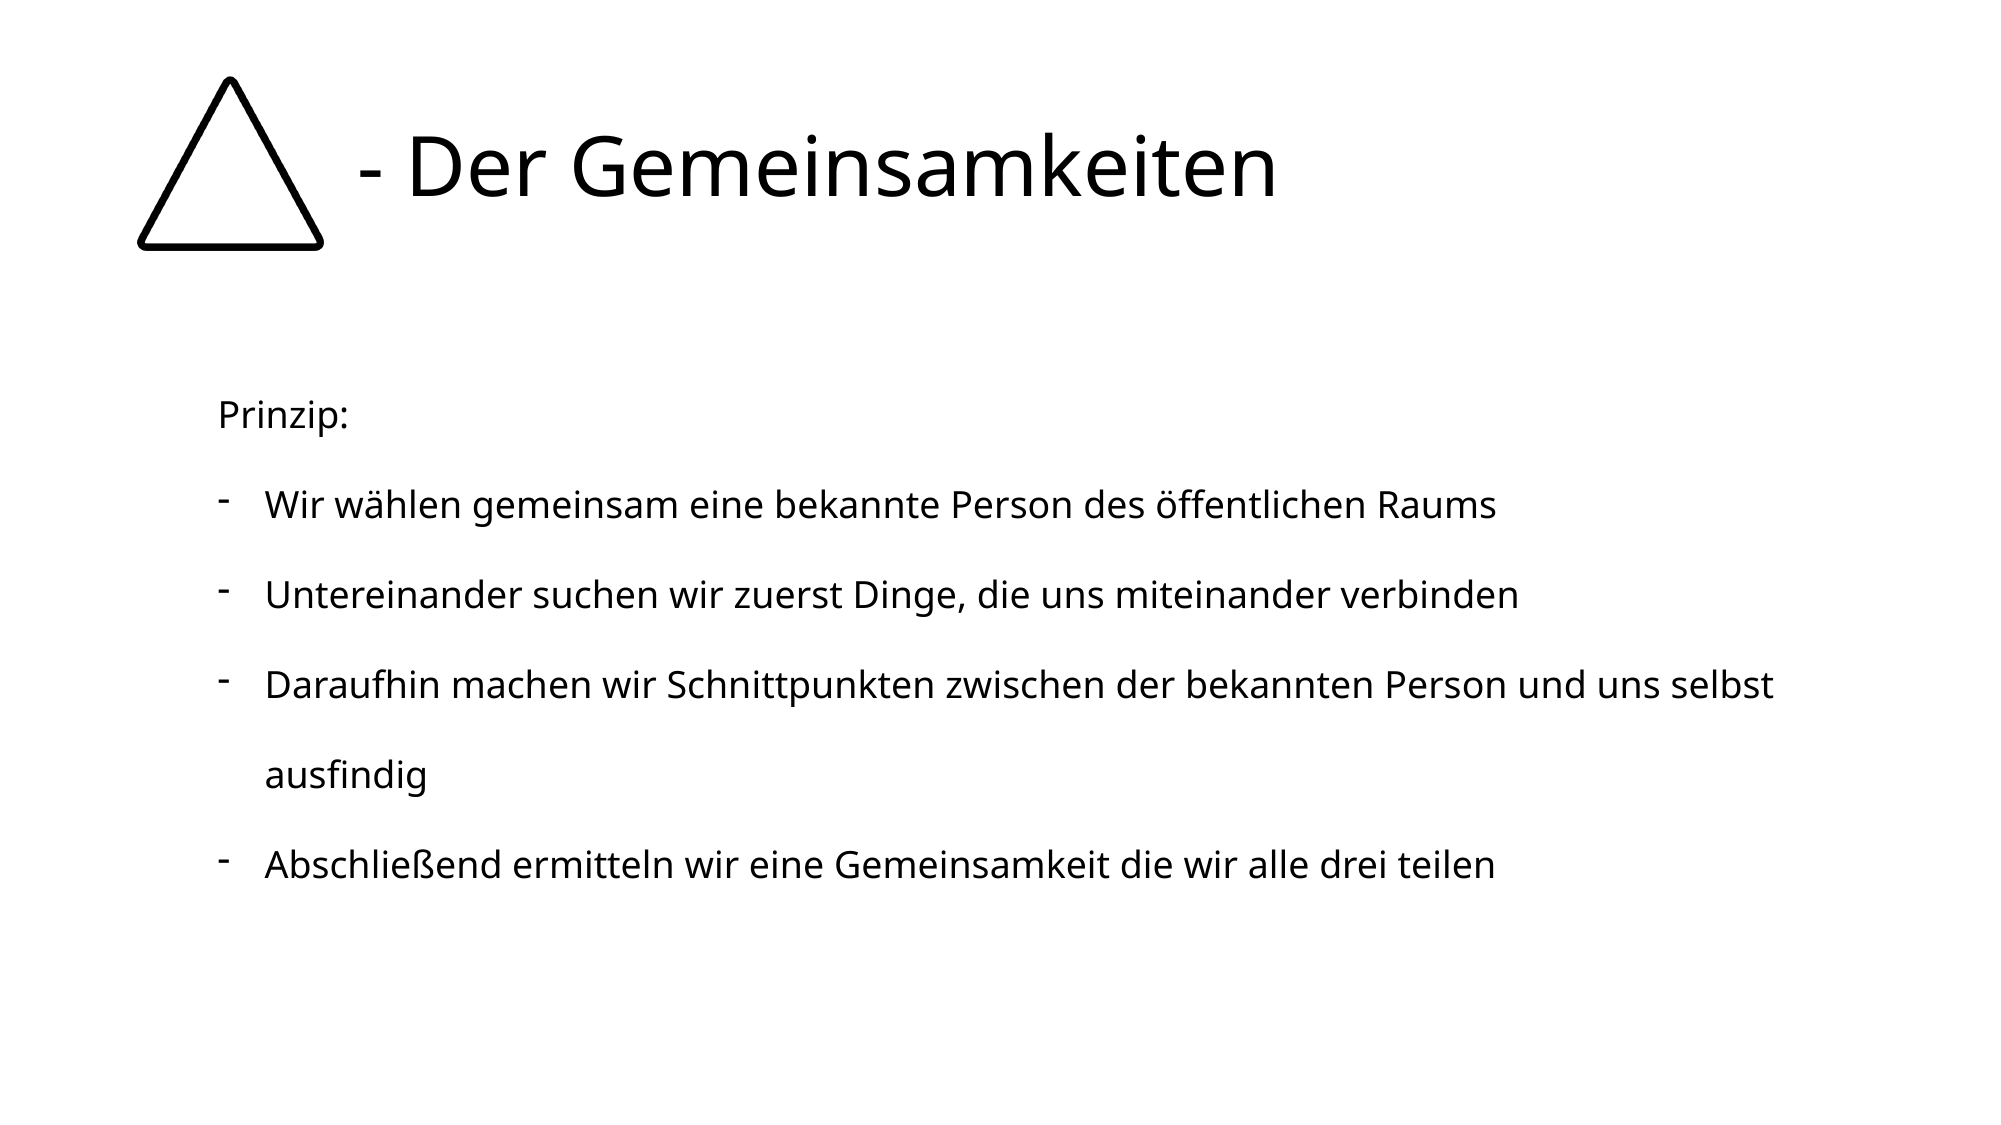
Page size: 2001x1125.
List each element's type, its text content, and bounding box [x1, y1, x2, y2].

picture [136, 69, 325, 258]
text_box Prinzip: Wir wählen gemeinsam eine bekannte Person des öffentlichen Raums Untereinander suchen wir zuerst Dinge, die uns miteinander verbinden Daraufhin machen wir Schnittpunkten zwischen der bekannten Person und uns selbst ausfindig Abschließend ermitteln wir eine Gemeinsamkeit die wir alle drei teilen [202, 383, 1835, 893]
text_box - Der Gemeinsamkeiten [342, 105, 1457, 221]
